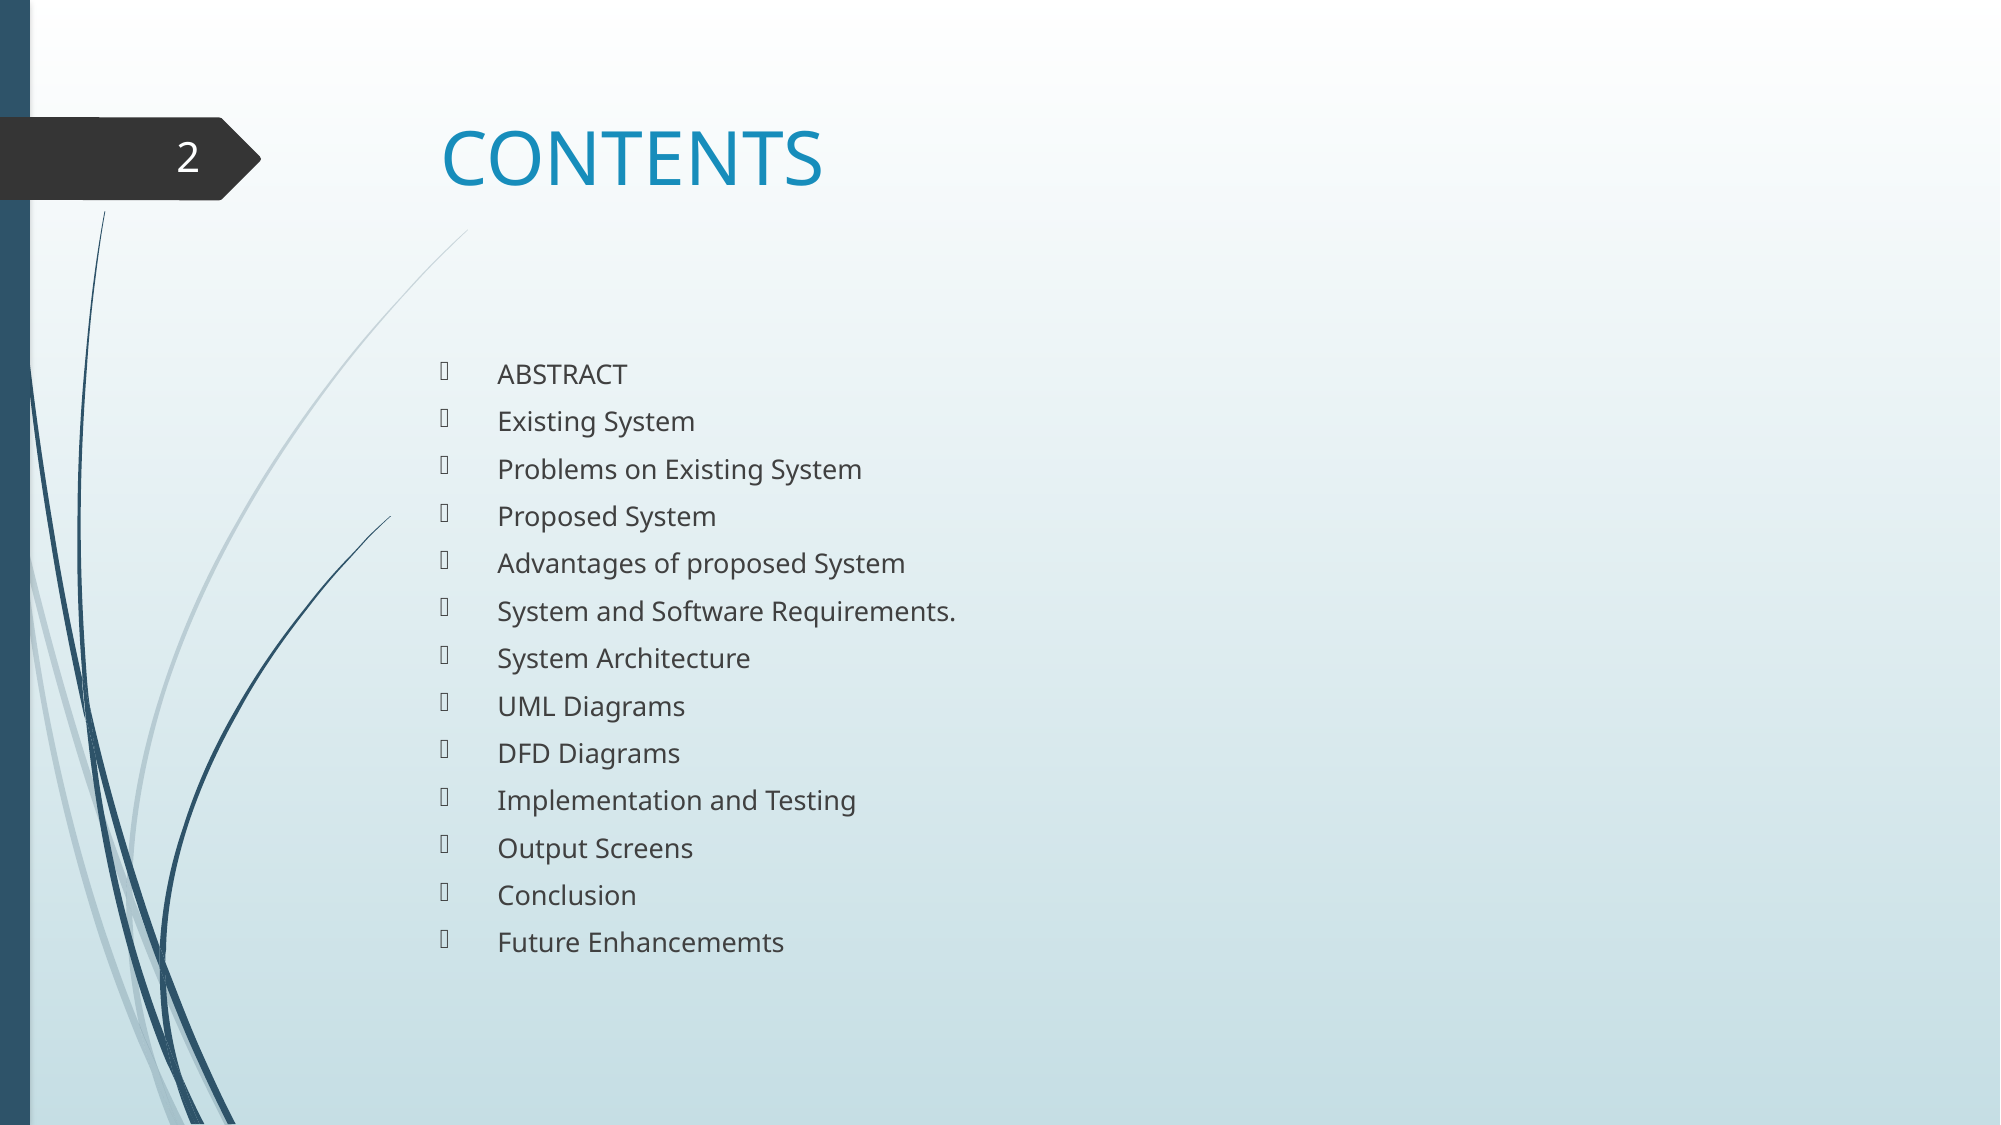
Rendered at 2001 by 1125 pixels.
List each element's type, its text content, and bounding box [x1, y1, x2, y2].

slide_number 2 [87, 129, 216, 190]
list ABSTRACT Existing System Problems on Existing System Proposed System Advantages of proposed System System and Software Requirements. System Architecture UML Diagrams DFD Diagrams Implementation and Testing Output Screens Conclusion Future Enhancememts [424, 350, 1888, 970]
title CONTENTS [425, 102, 1888, 313]
